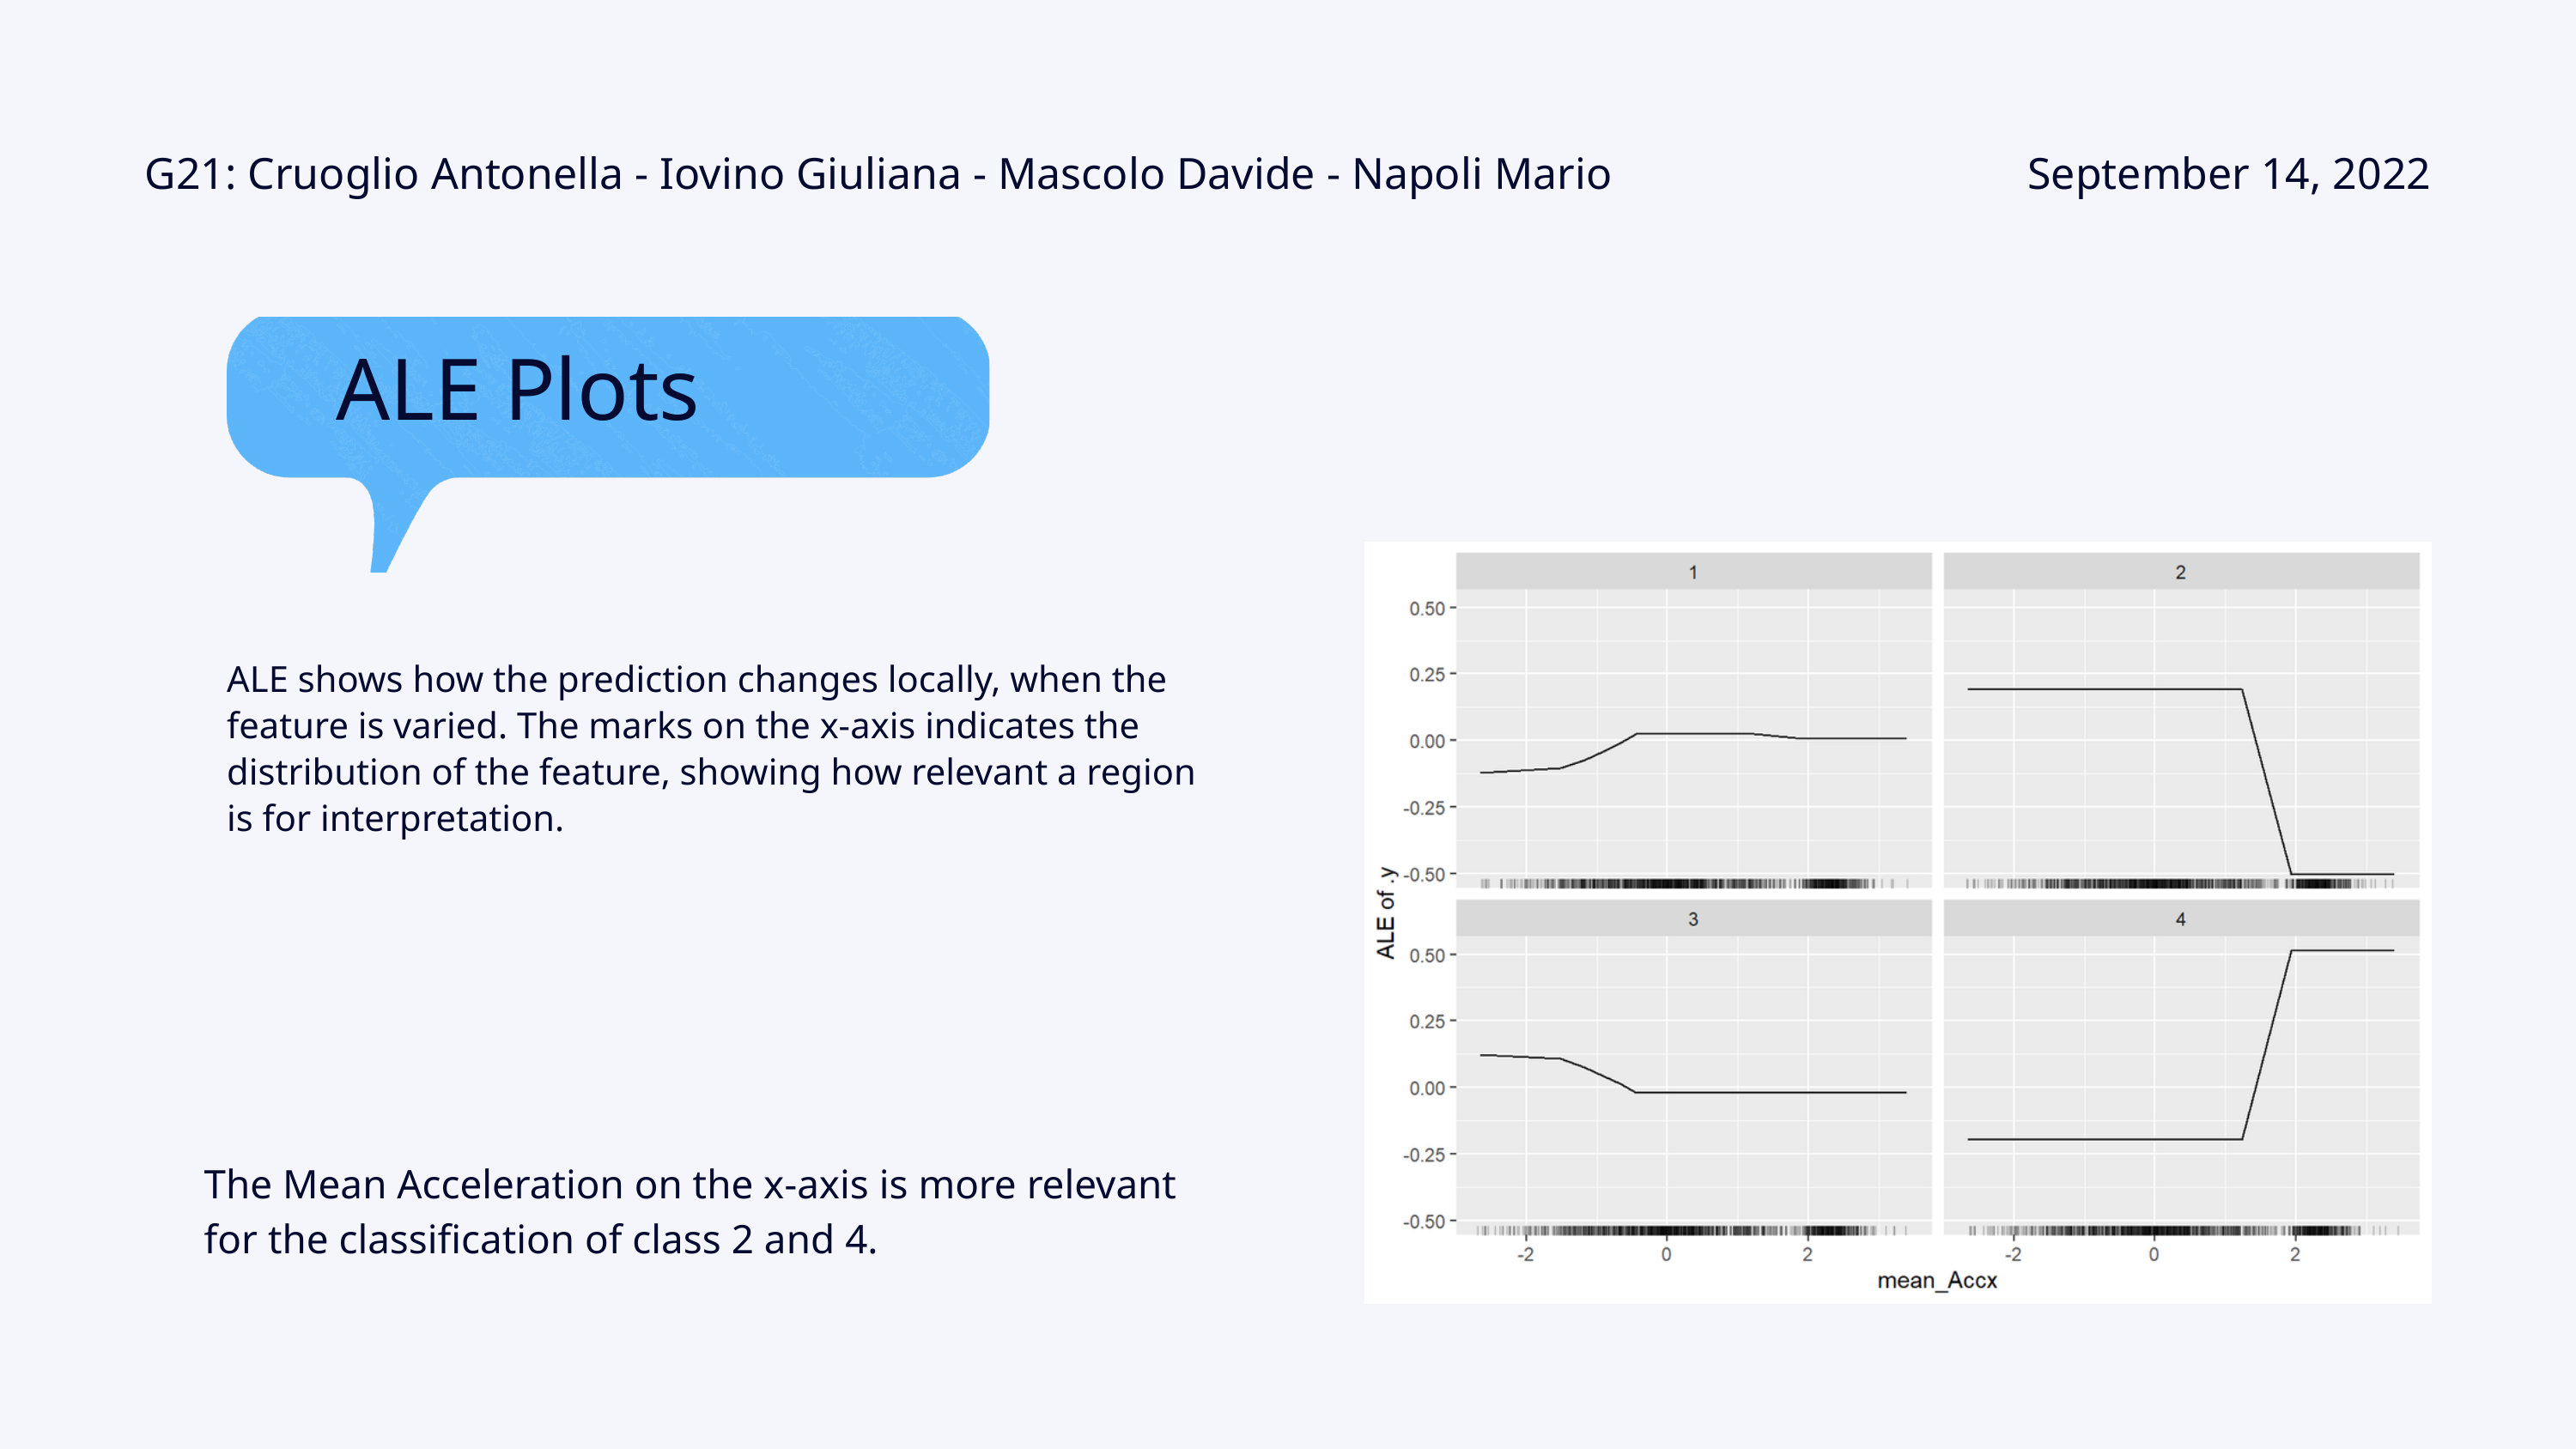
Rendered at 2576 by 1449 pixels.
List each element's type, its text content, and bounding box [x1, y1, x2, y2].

text_box G21: Cruoglio Antonella - Iovino Giuliana - Mascolo Davide - Napoli Mario [144, 137, 1672, 198]
text_box ALE shows how the prediction changes locally, when the feature is varied. The marks on the x-axis indicates the distribution of the feature, showing how relevant a region is for interpretation. [227, 652, 1206, 840]
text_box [226, 317, 990, 573]
text_box The Mean Acceleration on the x-axis is more relevant for the classification of class 2 and 4. [204, 1151, 1229, 1262]
text_box September 14, 2022 [1877, 137, 2432, 198]
picture [1364, 542, 2432, 1304]
